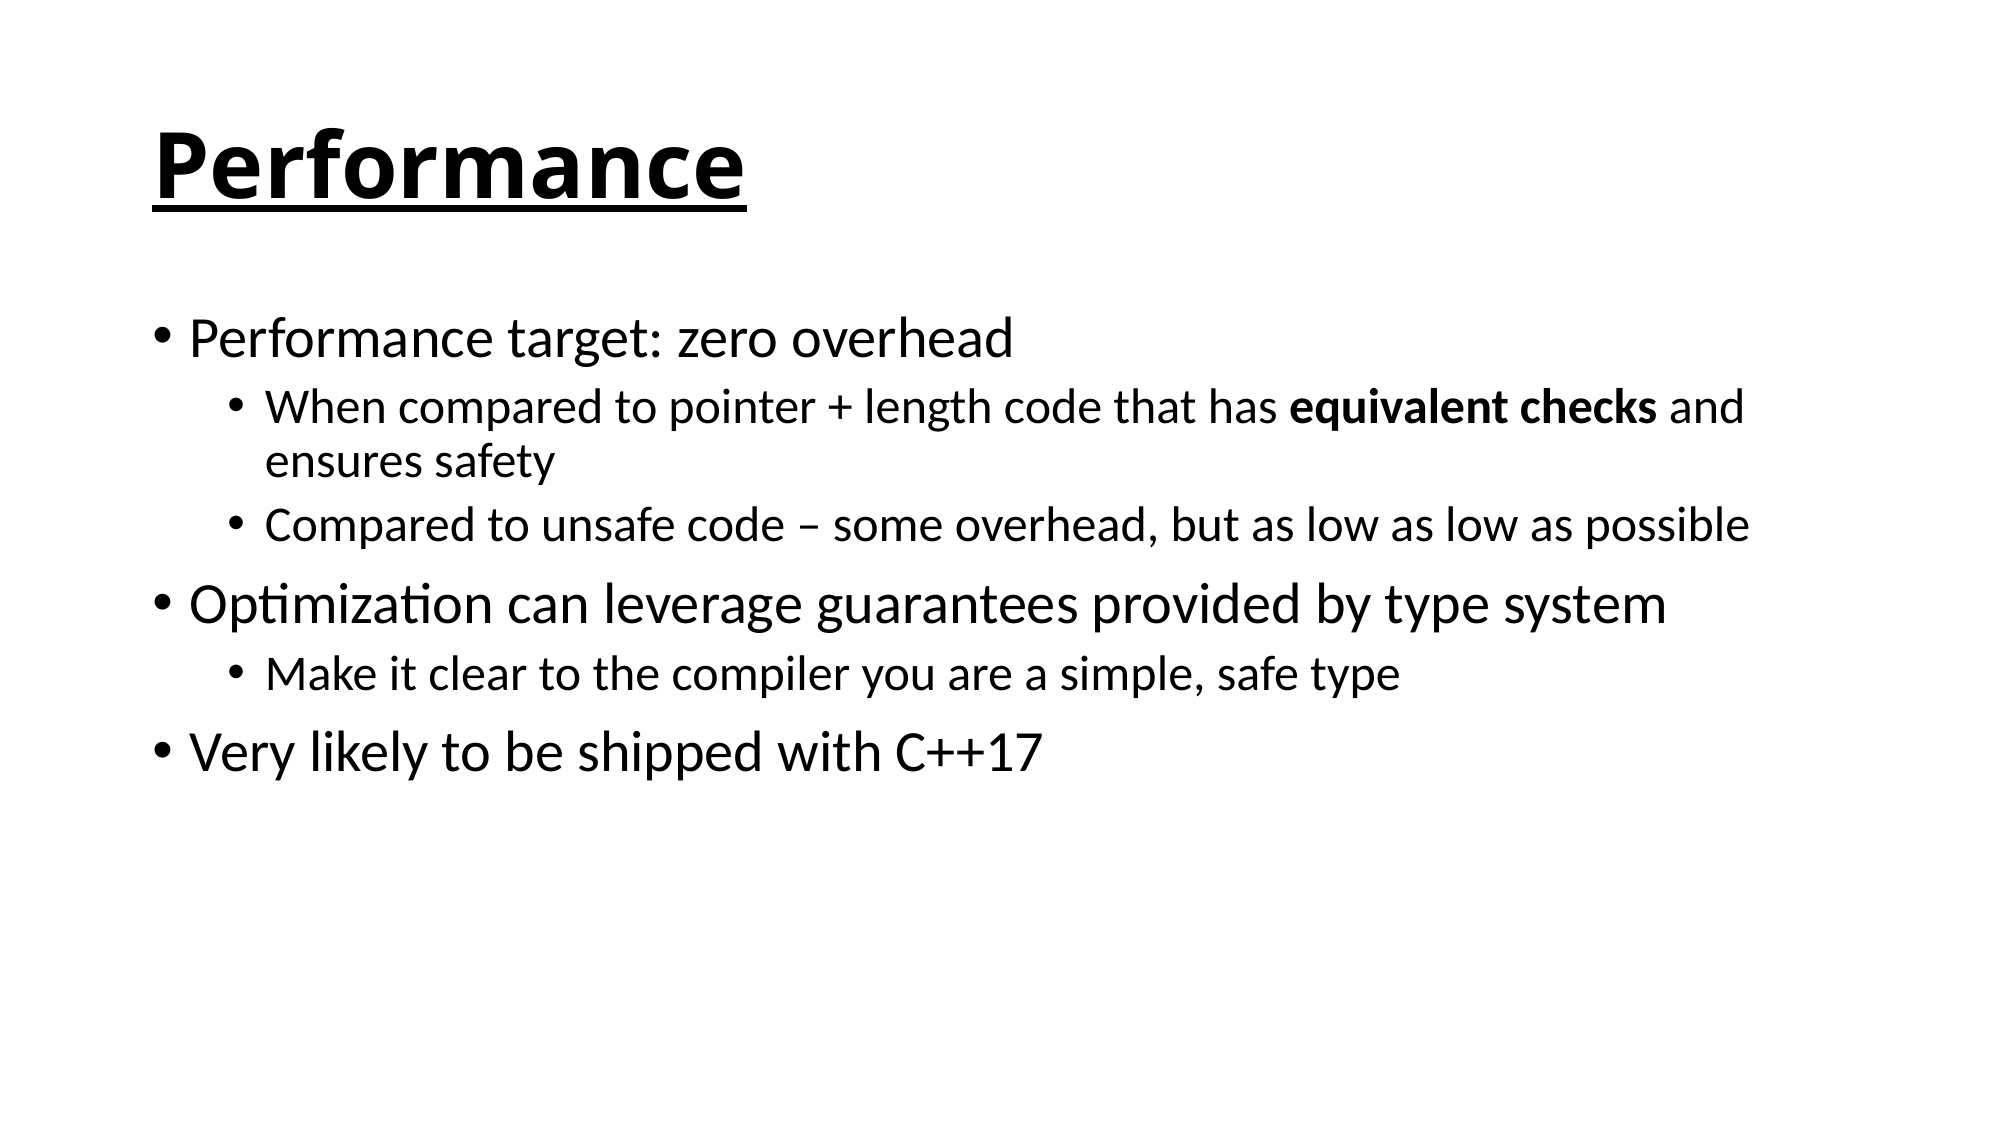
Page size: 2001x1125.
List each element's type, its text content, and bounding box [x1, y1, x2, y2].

list Performance target: zero overhead When compared to pointer + length code that has equivalent checks and ensures safety Compared to unsafe code – some overhead, but as low as low as possible Optimization can leverage guarantees provided by type system Make it clear to the compiler you are a simple, safe type Very likely to be shipped with C++17 [137, 299, 1863, 1014]
title Performance [137, 59, 1863, 278]
